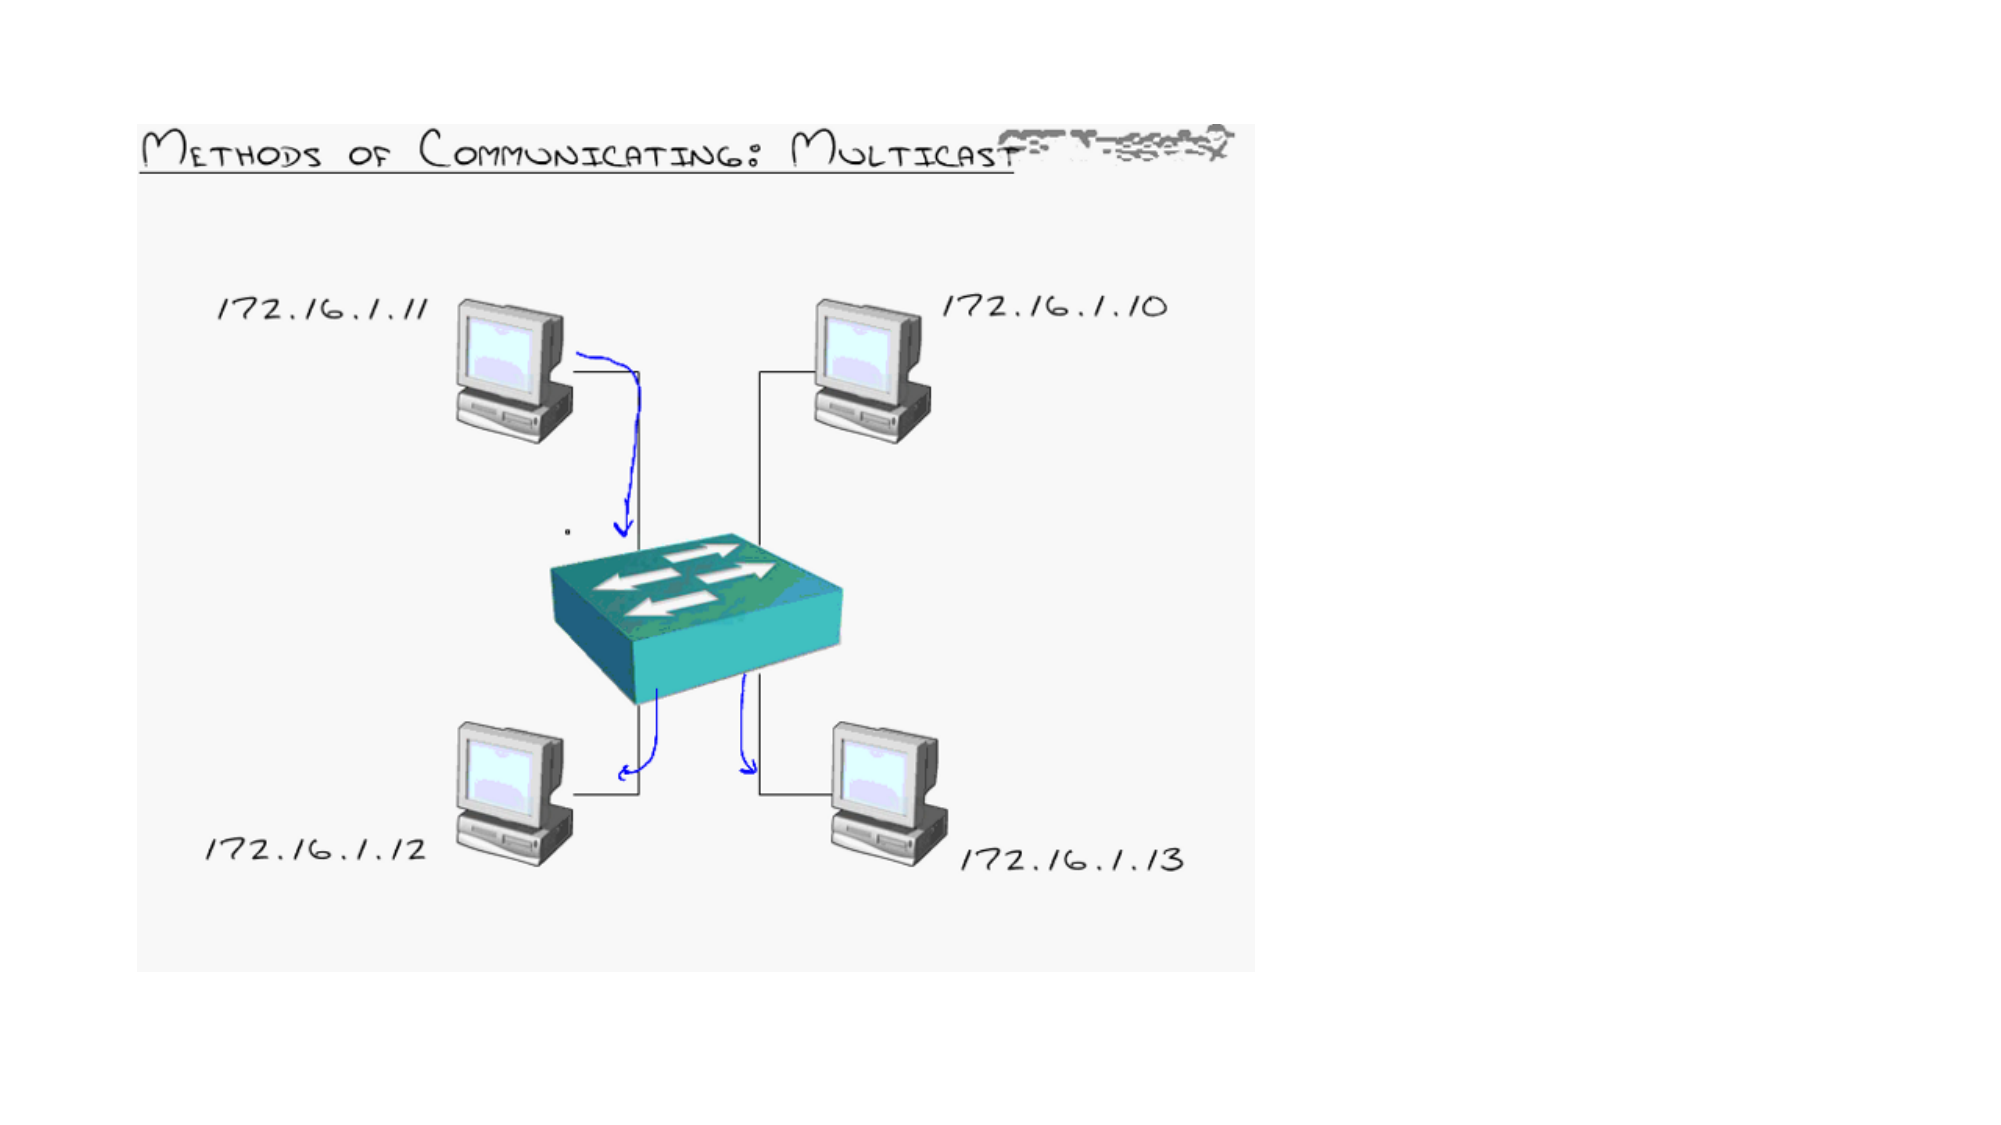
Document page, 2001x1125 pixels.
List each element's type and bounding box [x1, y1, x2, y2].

picture [137, 124, 1255, 972]
